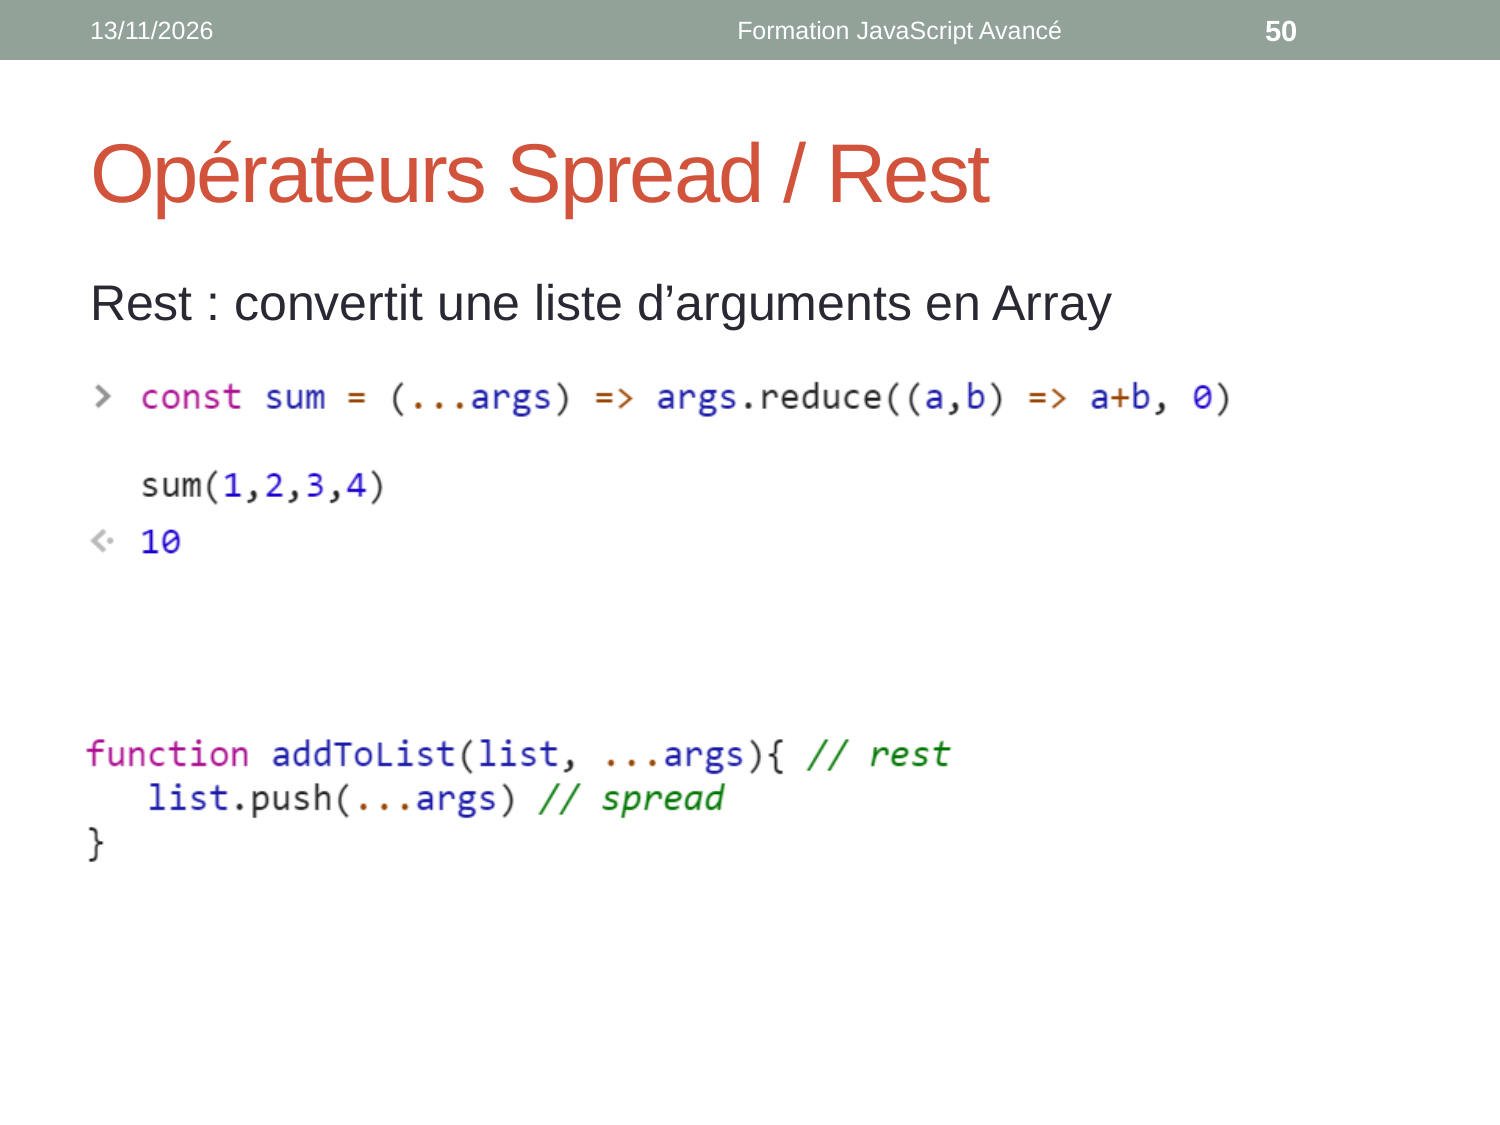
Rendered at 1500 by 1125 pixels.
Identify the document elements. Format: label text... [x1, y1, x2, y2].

footer Formation JavaScript Avancé [562, 3, 1238, 57]
list Rest : convertit une liste d’arguments en Array [75, 262, 1425, 1063]
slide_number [75, 3, 550, 57]
picture [76, 365, 1243, 563]
title Opérateurs Spread / Rest [75, 87, 1425, 250]
slide_number 50 [1250, 3, 1425, 57]
picture [76, 723, 984, 873]
